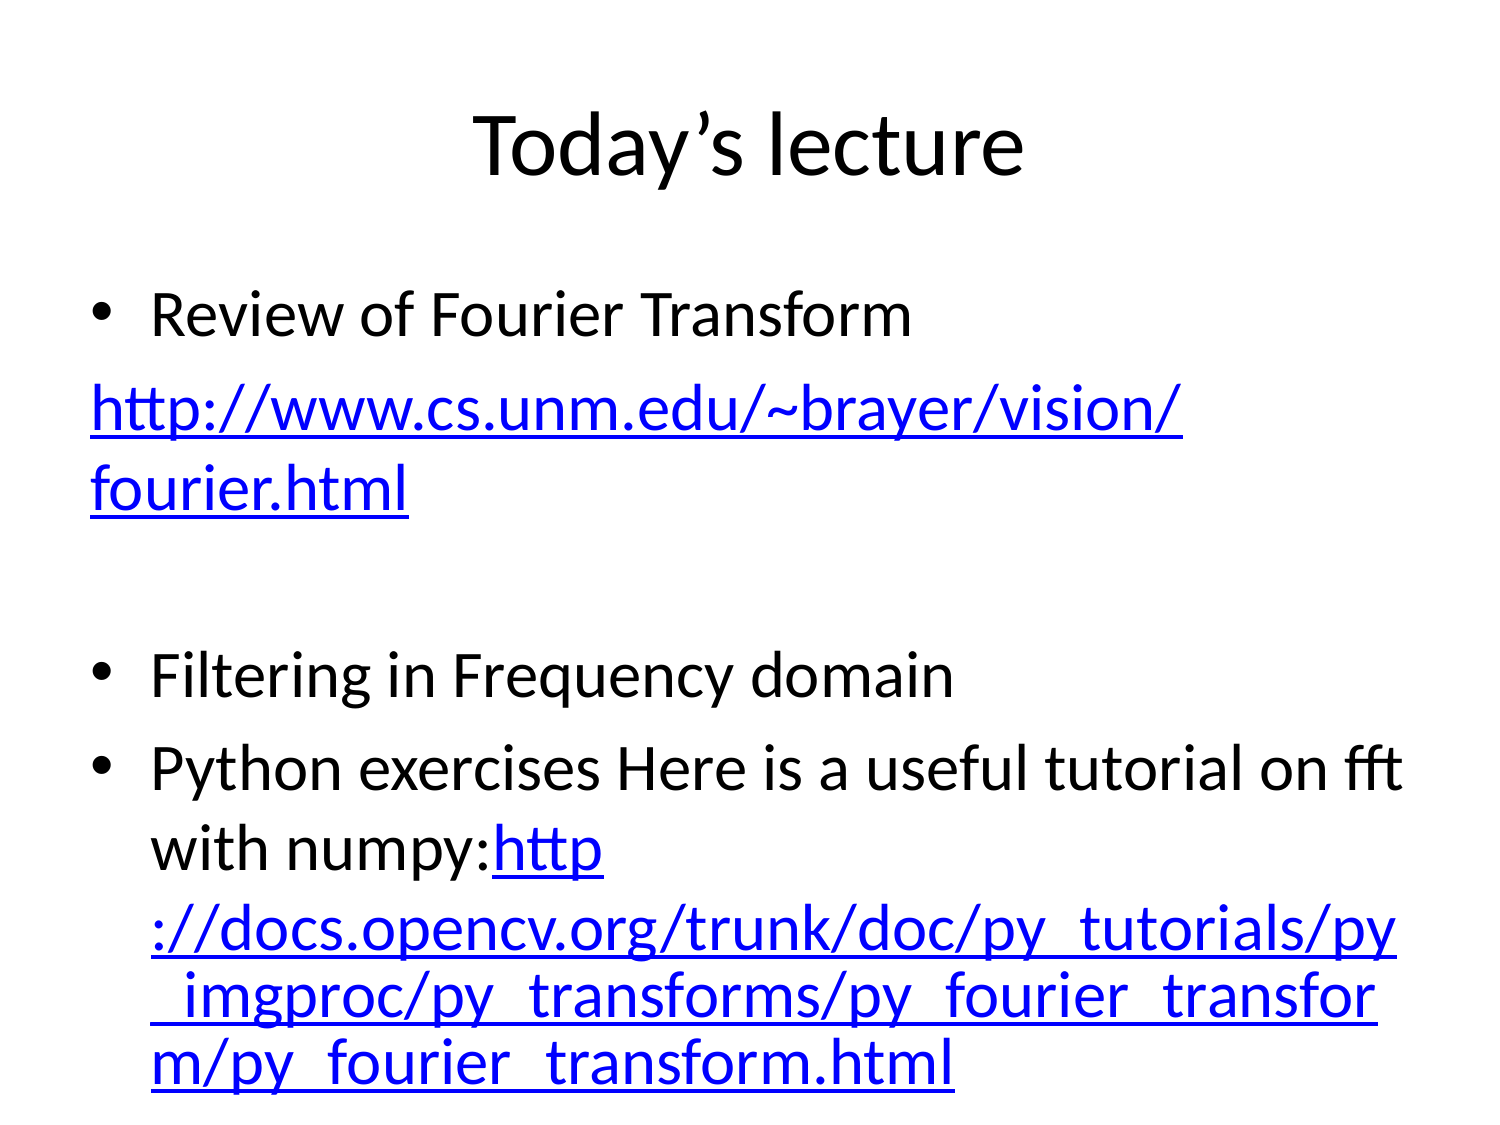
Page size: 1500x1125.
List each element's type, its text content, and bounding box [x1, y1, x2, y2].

title Today’s lecture [75, 45, 1425, 233]
list Review of Fourier Transform http://www.cs.unm.edu/~brayer/vision/fourier.html Filtering in Frequency domain Python exercises Here is a useful tutorial on fft with numpy:http://docs.opencv.org/trunk/doc/py_tutorials/py_imgproc/py_transforms/py_fourier_transform/py_fourier_transform.html [75, 262, 1425, 1005]
